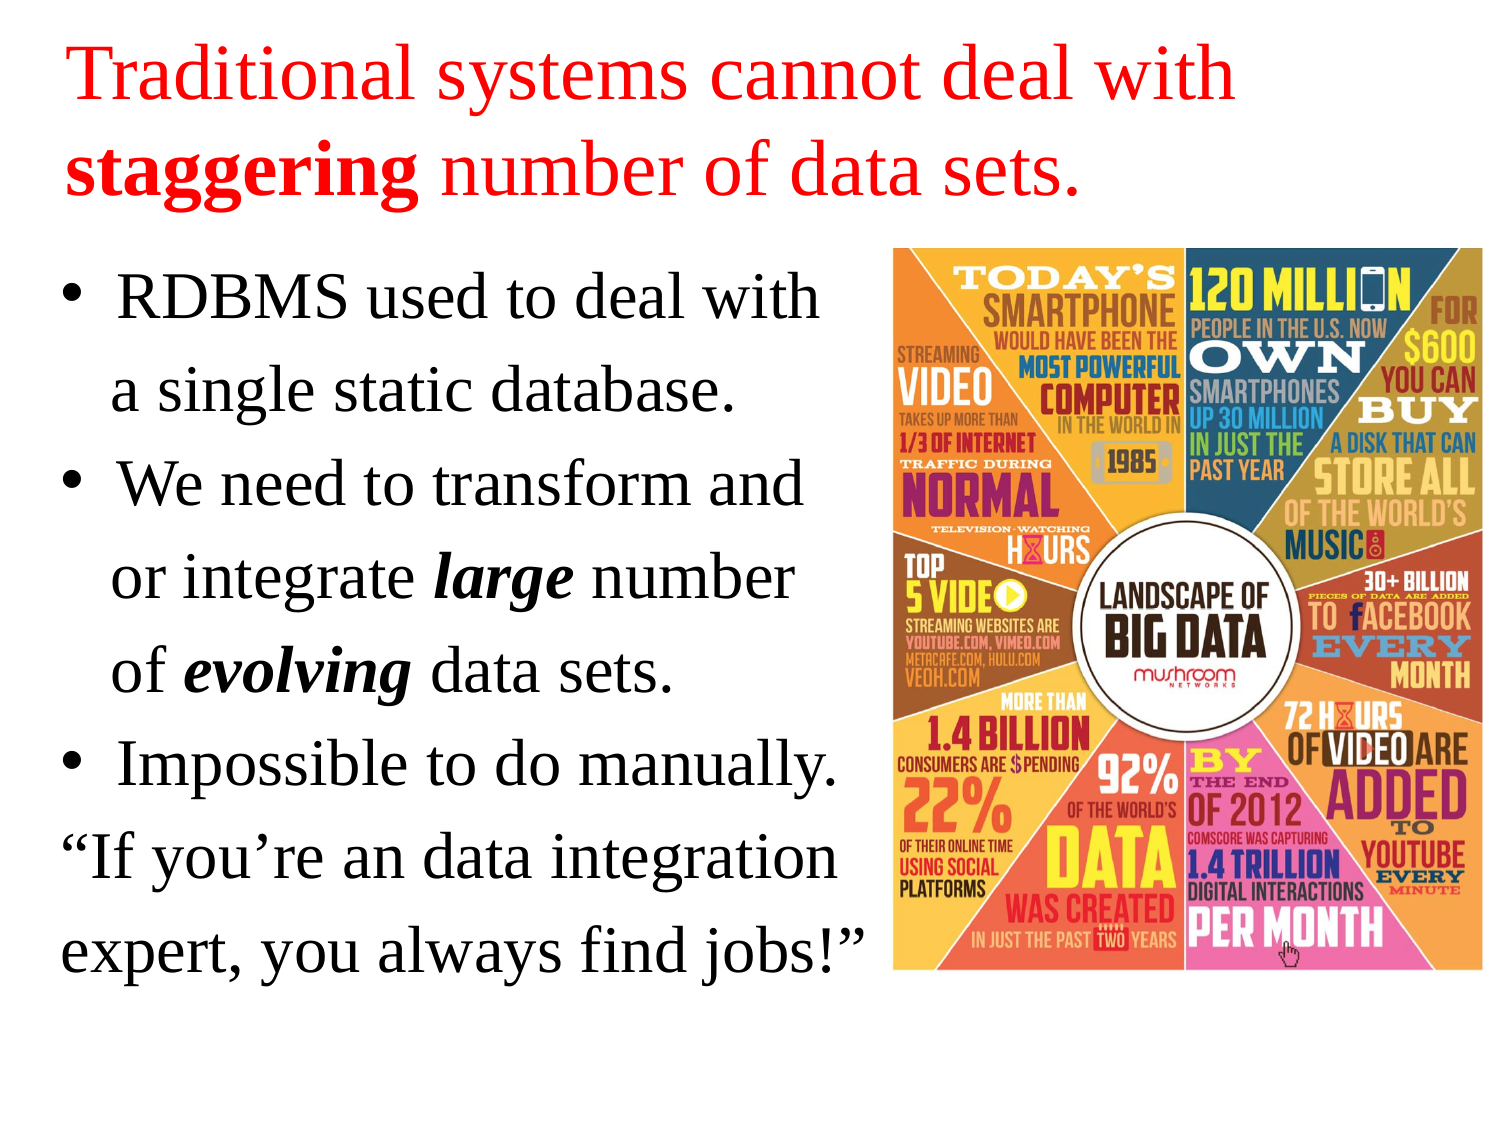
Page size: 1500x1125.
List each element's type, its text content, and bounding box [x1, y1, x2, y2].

picture [881, 248, 1489, 977]
list RDBMS used to deal with a single static database. We need to transform and or integrate large number of evolving data sets. Impossible to do manually. “If you’re an data integration expert, you always find jobs!” [45, 244, 1477, 1071]
title Traditional systems cannot deal with staggering number of data sets. [50, 11, 1500, 220]
